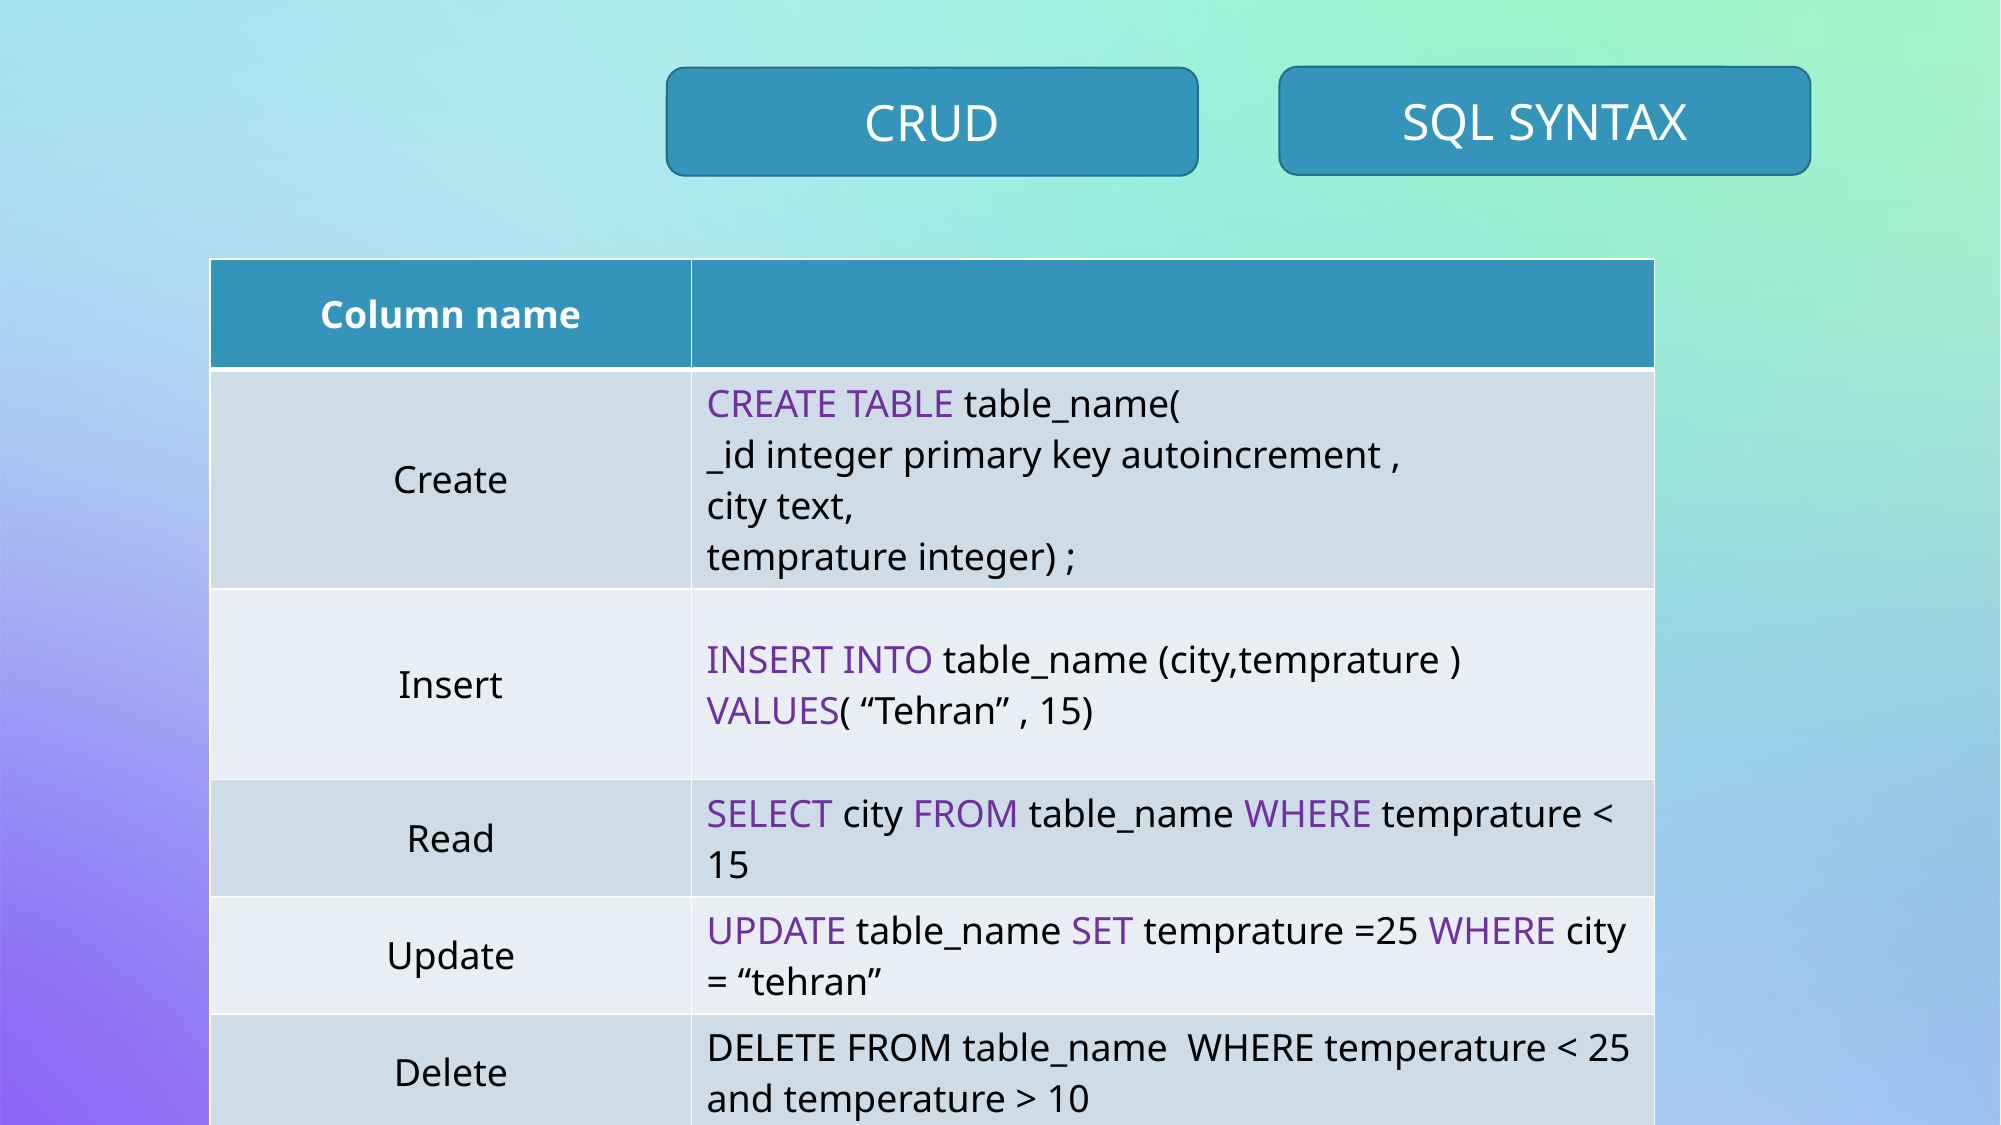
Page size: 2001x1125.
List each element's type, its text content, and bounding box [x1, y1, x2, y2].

table_cell Read [211, 780, 691, 896]
table_header Column name [211, 260, 691, 367]
table_cell Update [211, 898, 691, 1013]
text_box CRUD [665, 66, 1199, 177]
table_cell Insert [211, 590, 691, 779]
picture [0, 0, 2001, 1125]
table_cell INSERT INTO table_name (city,temprature ) VALUES( “Tehran” , 15) [692, 590, 1654, 779]
table_cell Create [211, 372, 691, 588]
table_header [692, 260, 1654, 367]
table_cell Delete [211, 1015, 691, 1125]
table_cell SELECT city FROM table_name WHERE temprature < 15 [692, 780, 1654, 896]
table_cell UPDATE table_name SET temprature =25 WHERE city = “tehran” [692, 898, 1654, 1013]
table_cell DELETE FROM table_name WHERE temperature < 25 and temperature > 10 [692, 1015, 1654, 1125]
table_cell CREATE TABLE table_name( _id integer primary key autoincrement , city text, temprature integer) ; [692, 372, 1654, 588]
text_box SQL SYNTAX [1278, 65, 1812, 176]
